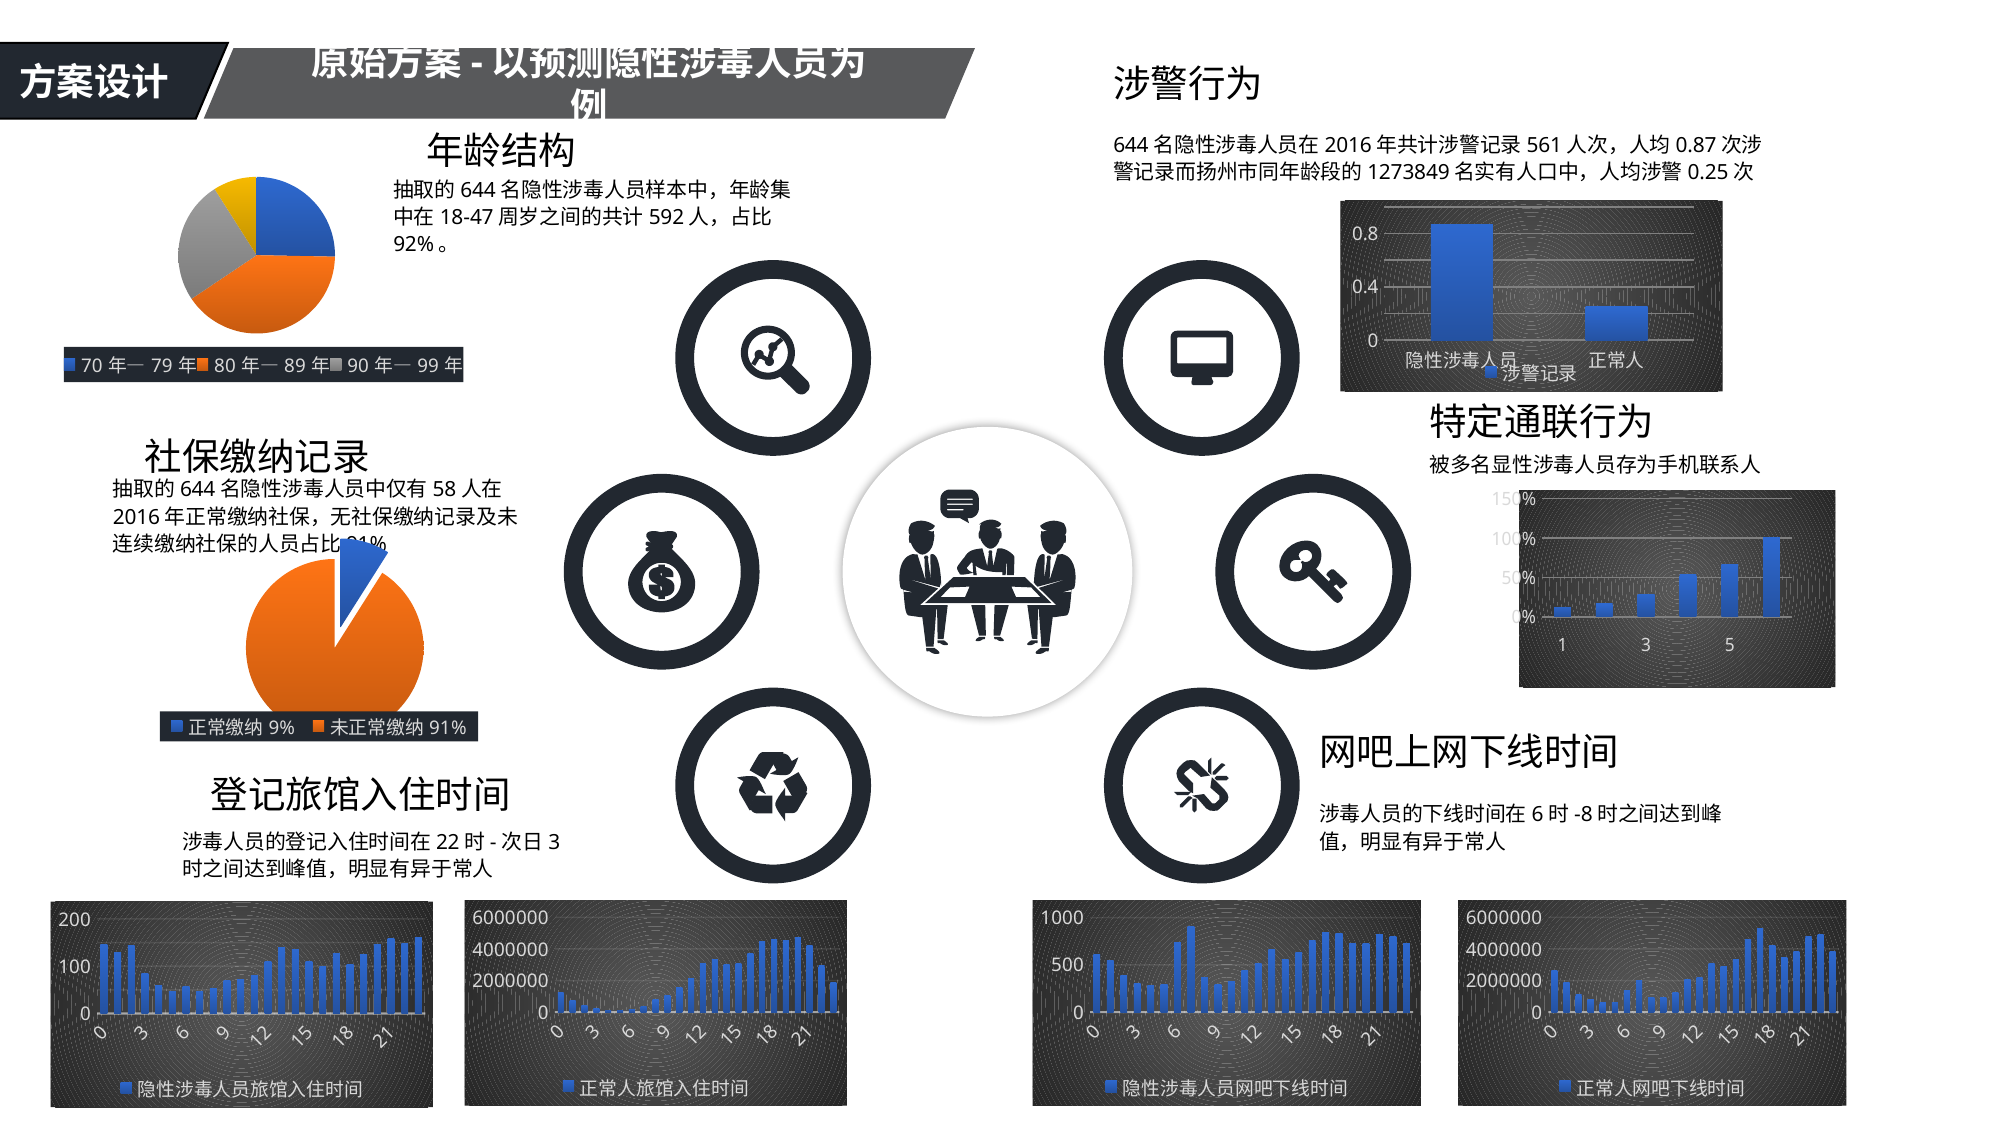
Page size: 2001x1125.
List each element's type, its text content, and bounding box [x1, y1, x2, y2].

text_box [112, 426, 531, 532]
text_box 原始方案-以预测隐性涉毒人员为例 [202, 47, 977, 120]
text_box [393, 120, 809, 264]
chart [1032, 900, 1421, 1106]
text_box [1113, 55, 1771, 195]
chart [1340, 200, 1723, 392]
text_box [1429, 390, 1848, 501]
text_box 方案设计 [0, 41, 230, 120]
chart [1458, 900, 1847, 1106]
chart [464, 900, 847, 1106]
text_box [1113, 269, 1291, 447]
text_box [1224, 483, 1402, 661]
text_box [842, 426, 1133, 717]
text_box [684, 696, 862, 874]
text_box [684, 269, 862, 447]
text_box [181, 769, 565, 884]
chart [58, 532, 550, 779]
chart [1491, 485, 1836, 688]
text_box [1113, 696, 1291, 874]
chart [50, 901, 433, 1108]
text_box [573, 483, 751, 661]
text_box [1319, 723, 1738, 864]
chart [63, 173, 623, 397]
